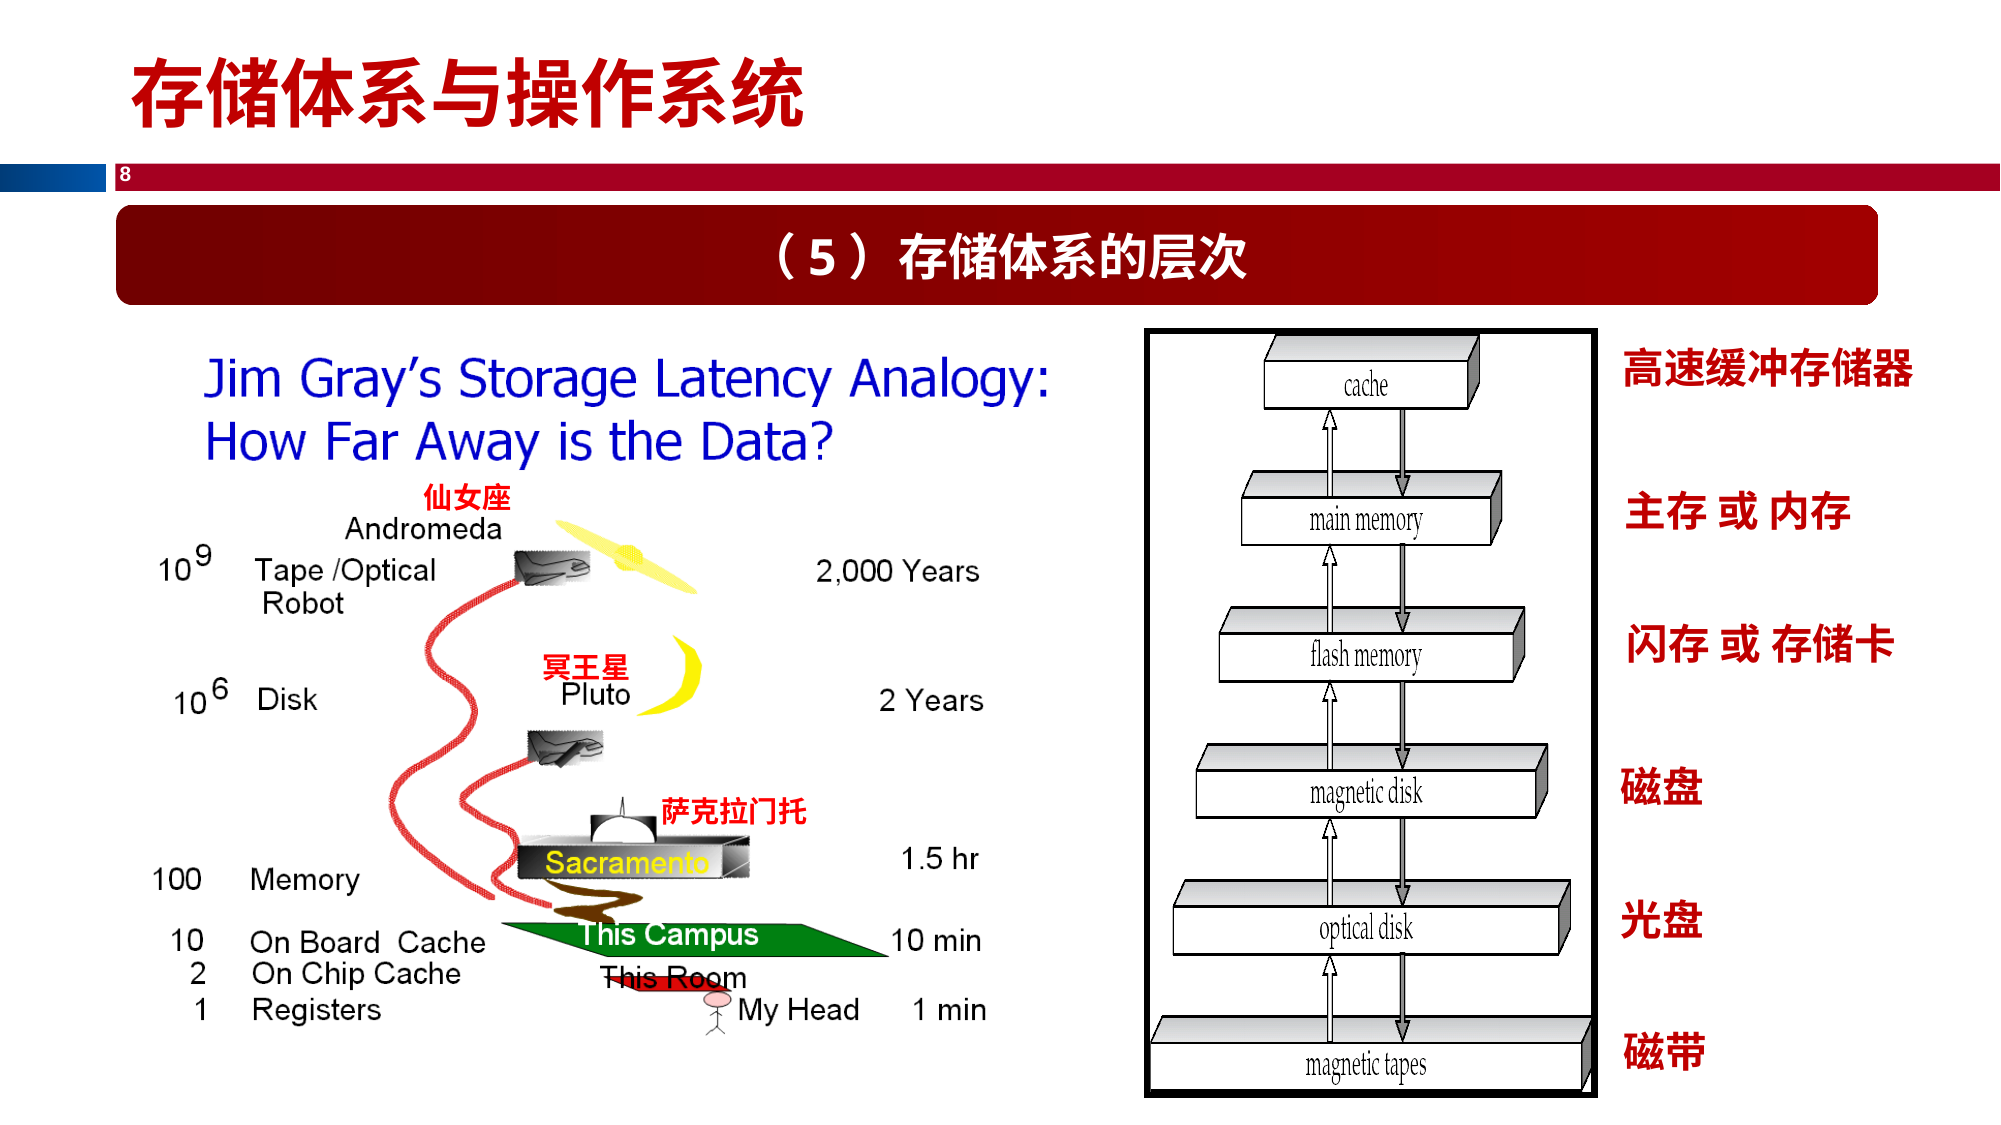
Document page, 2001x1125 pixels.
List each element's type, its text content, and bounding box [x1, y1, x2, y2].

text_box 磁盘 [1605, 753, 1720, 819]
text_box 光盘 [1605, 886, 1720, 951]
text_box （5）存储体系的层次 [114, 203, 1880, 307]
picture [1150, 333, 1592, 1092]
text_box 存储体系与操作系统 [116, 29, 1867, 155]
text_box 主存 或 内存 [1609, 477, 1868, 543]
text_box 磁带 [1608, 1018, 1722, 1083]
text_box 闪存 或 存储卡 [1612, 610, 1912, 675]
text_box 高速缓冲存储器 [1607, 334, 1930, 399]
picture [138, 343, 1063, 1041]
